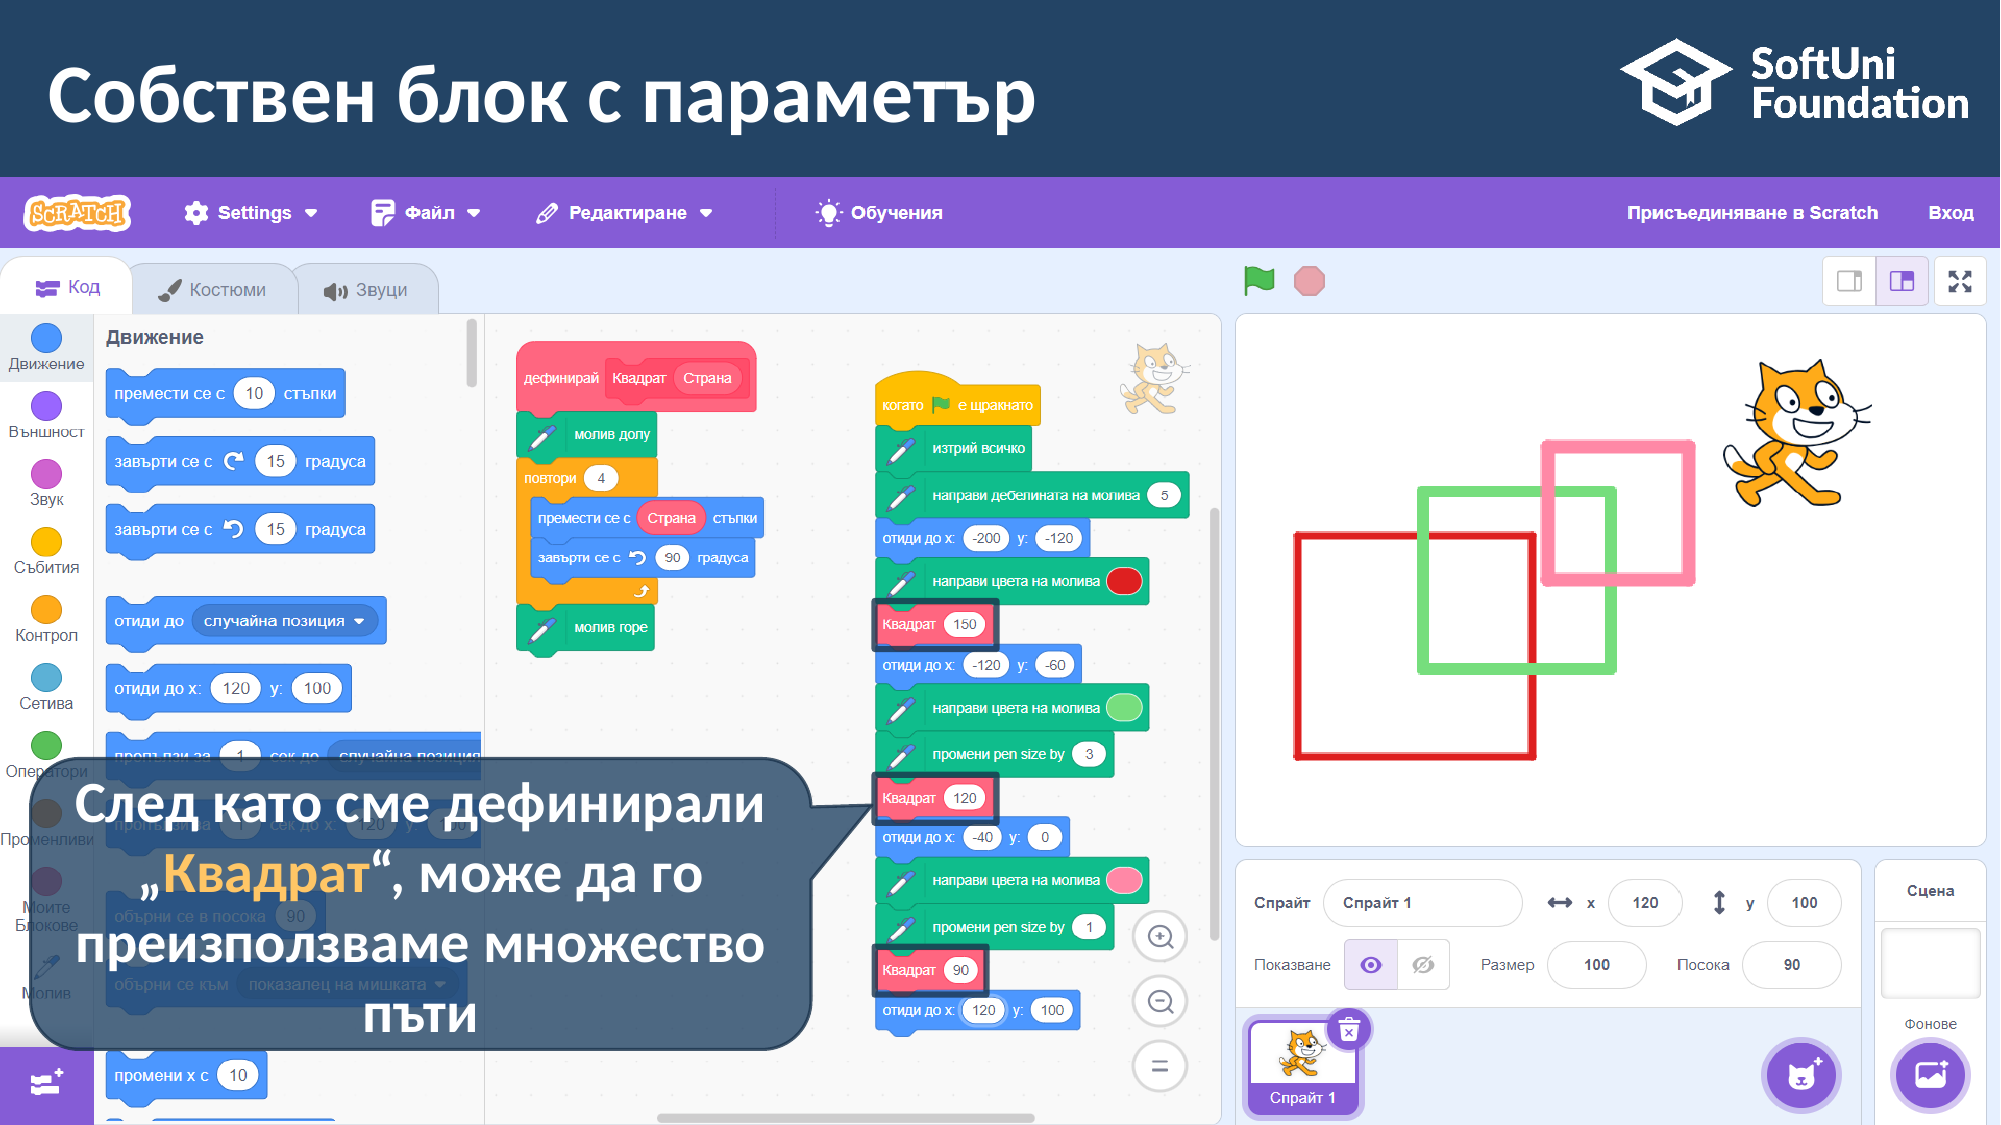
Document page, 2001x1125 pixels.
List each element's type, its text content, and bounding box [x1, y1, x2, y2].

picture [0, 177, 2000, 1125]
picture [1619, 38, 1968, 126]
title Собствен блок с параметър [31, 16, 1591, 162]
